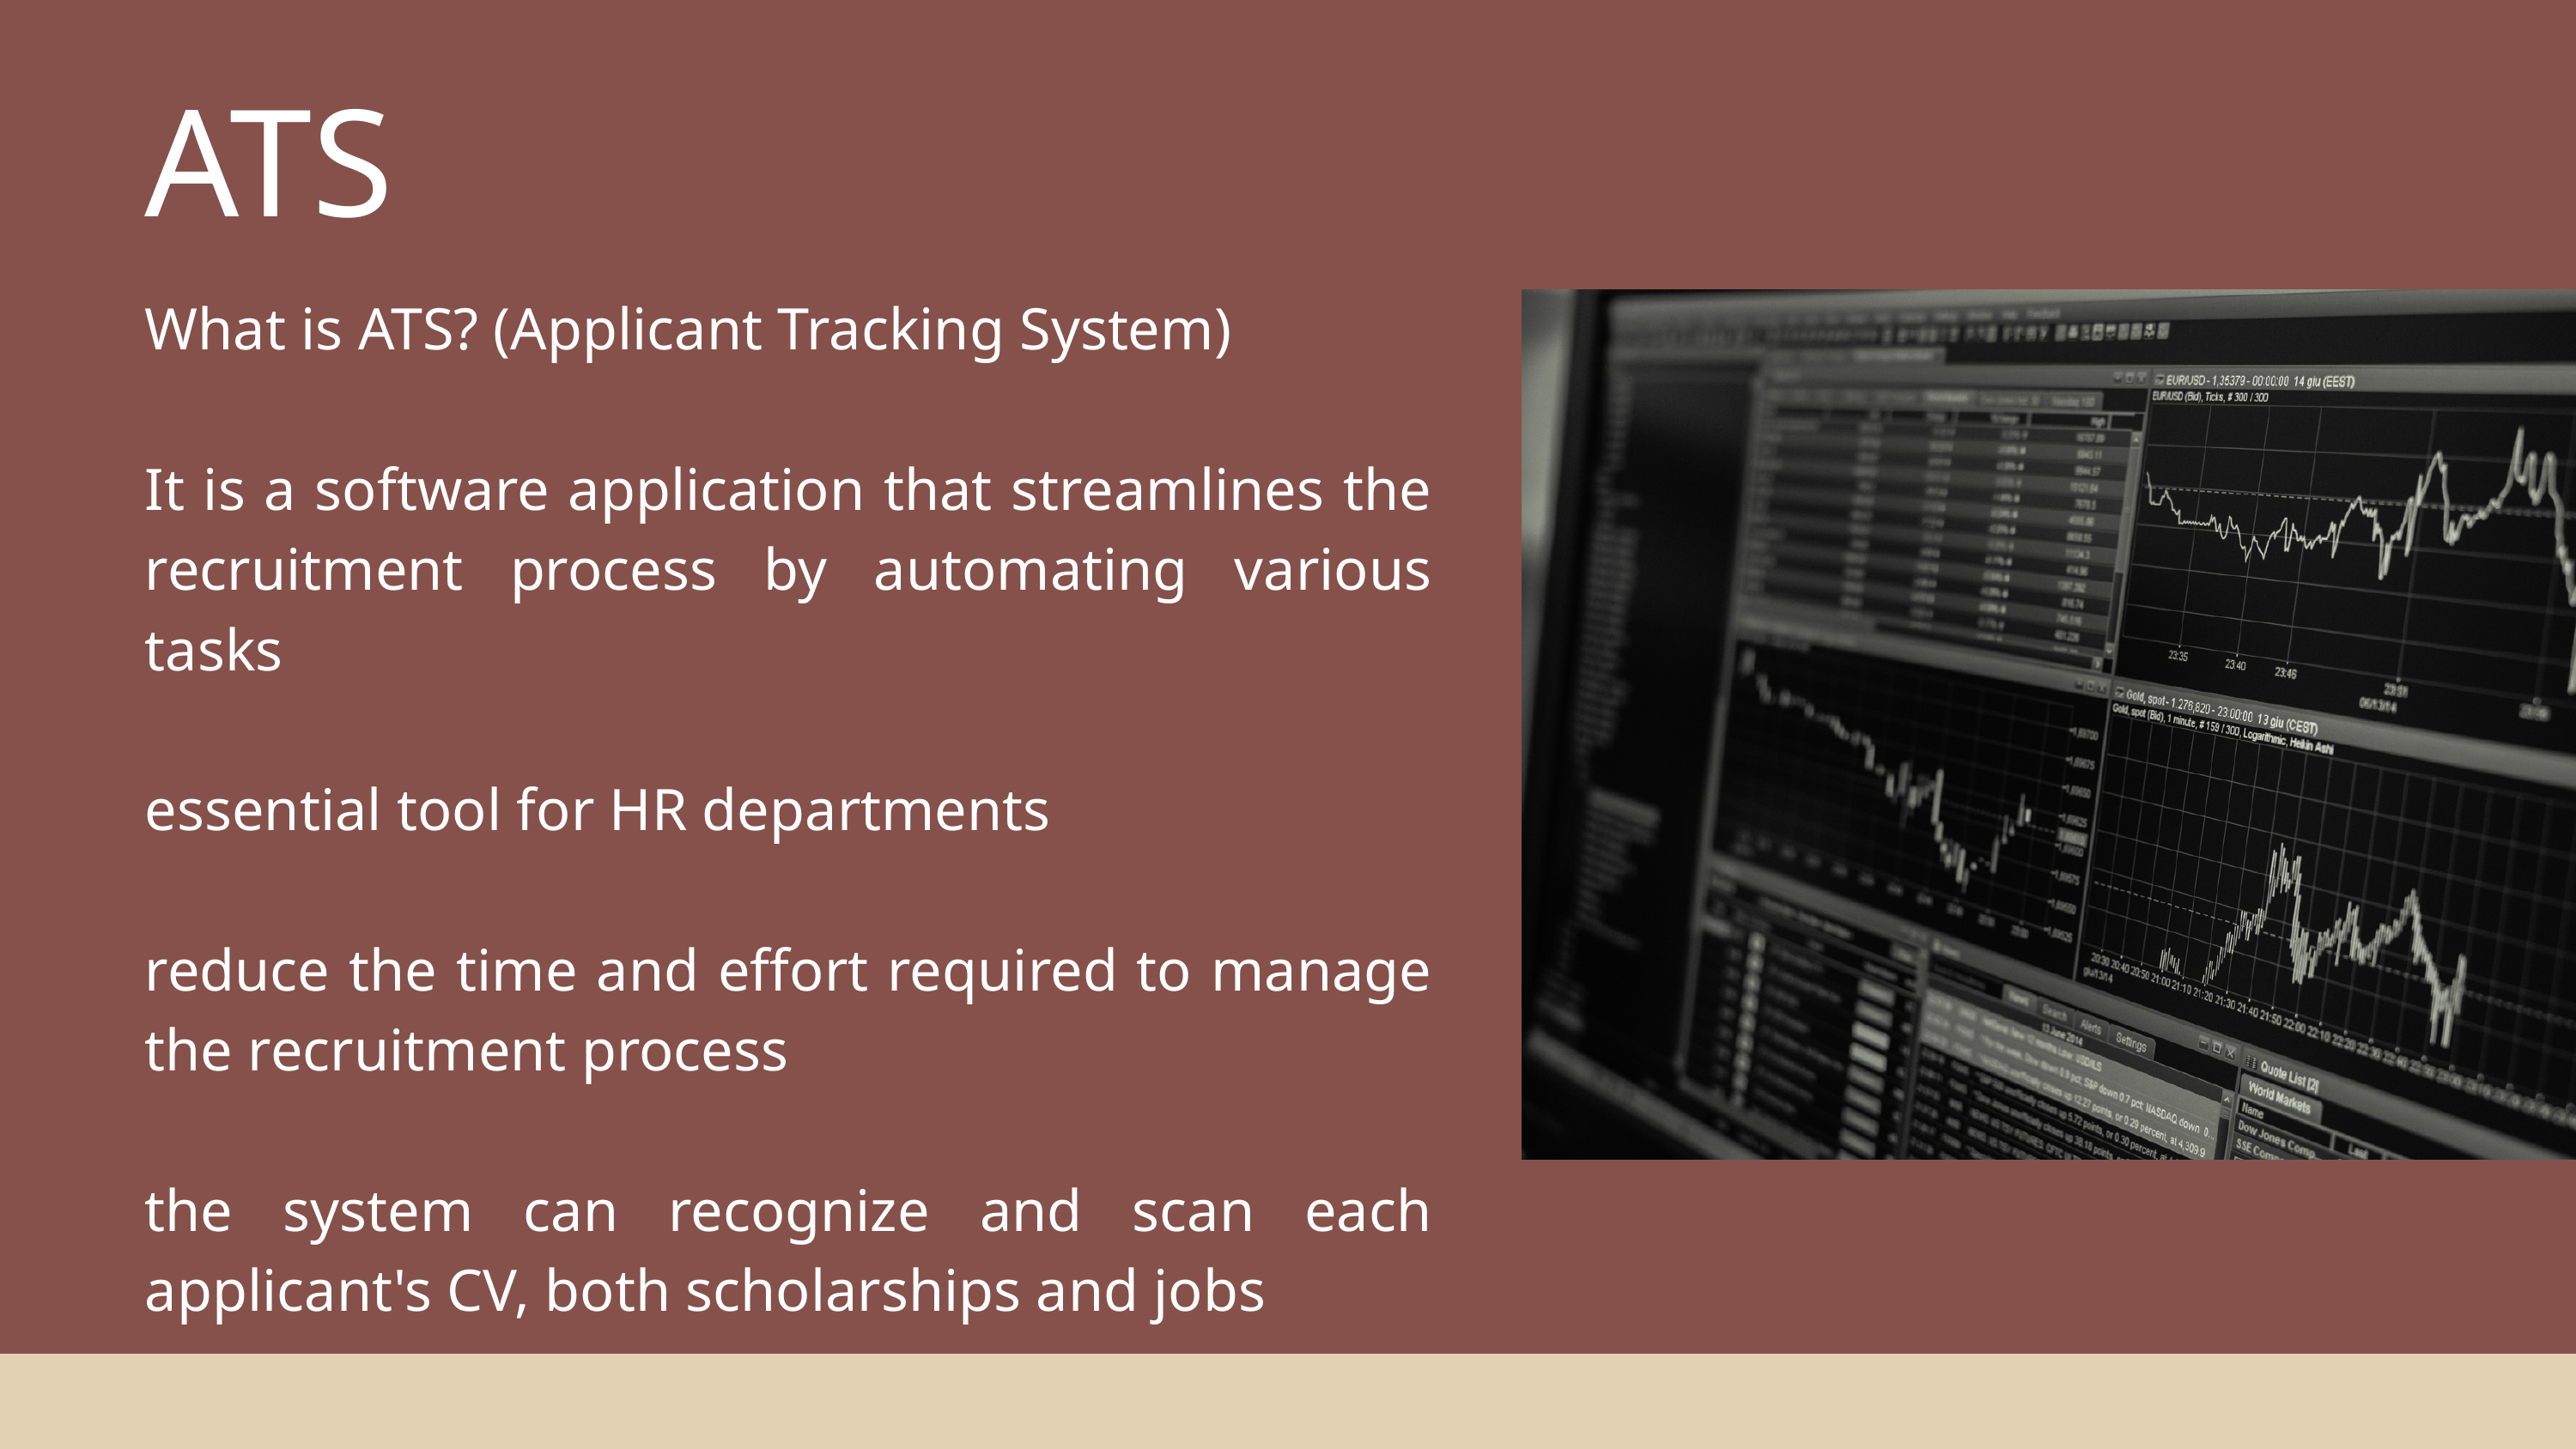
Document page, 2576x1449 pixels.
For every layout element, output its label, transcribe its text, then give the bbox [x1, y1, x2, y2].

text_box [1522, 289, 2576, 1160]
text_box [0, 1353, 2576, 1449]
text_box ATS [144, 39, 1077, 247]
text_box What is ATS? (Applicant Tracking System) It is a software application that streamlines the recruitment process by automating various tasks essential tool for HR departments reduce the time and effort required to manage the recruitment process the system can recognize and scan each applicant's CV, both scholarships and jobs [144, 281, 1434, 1350]
